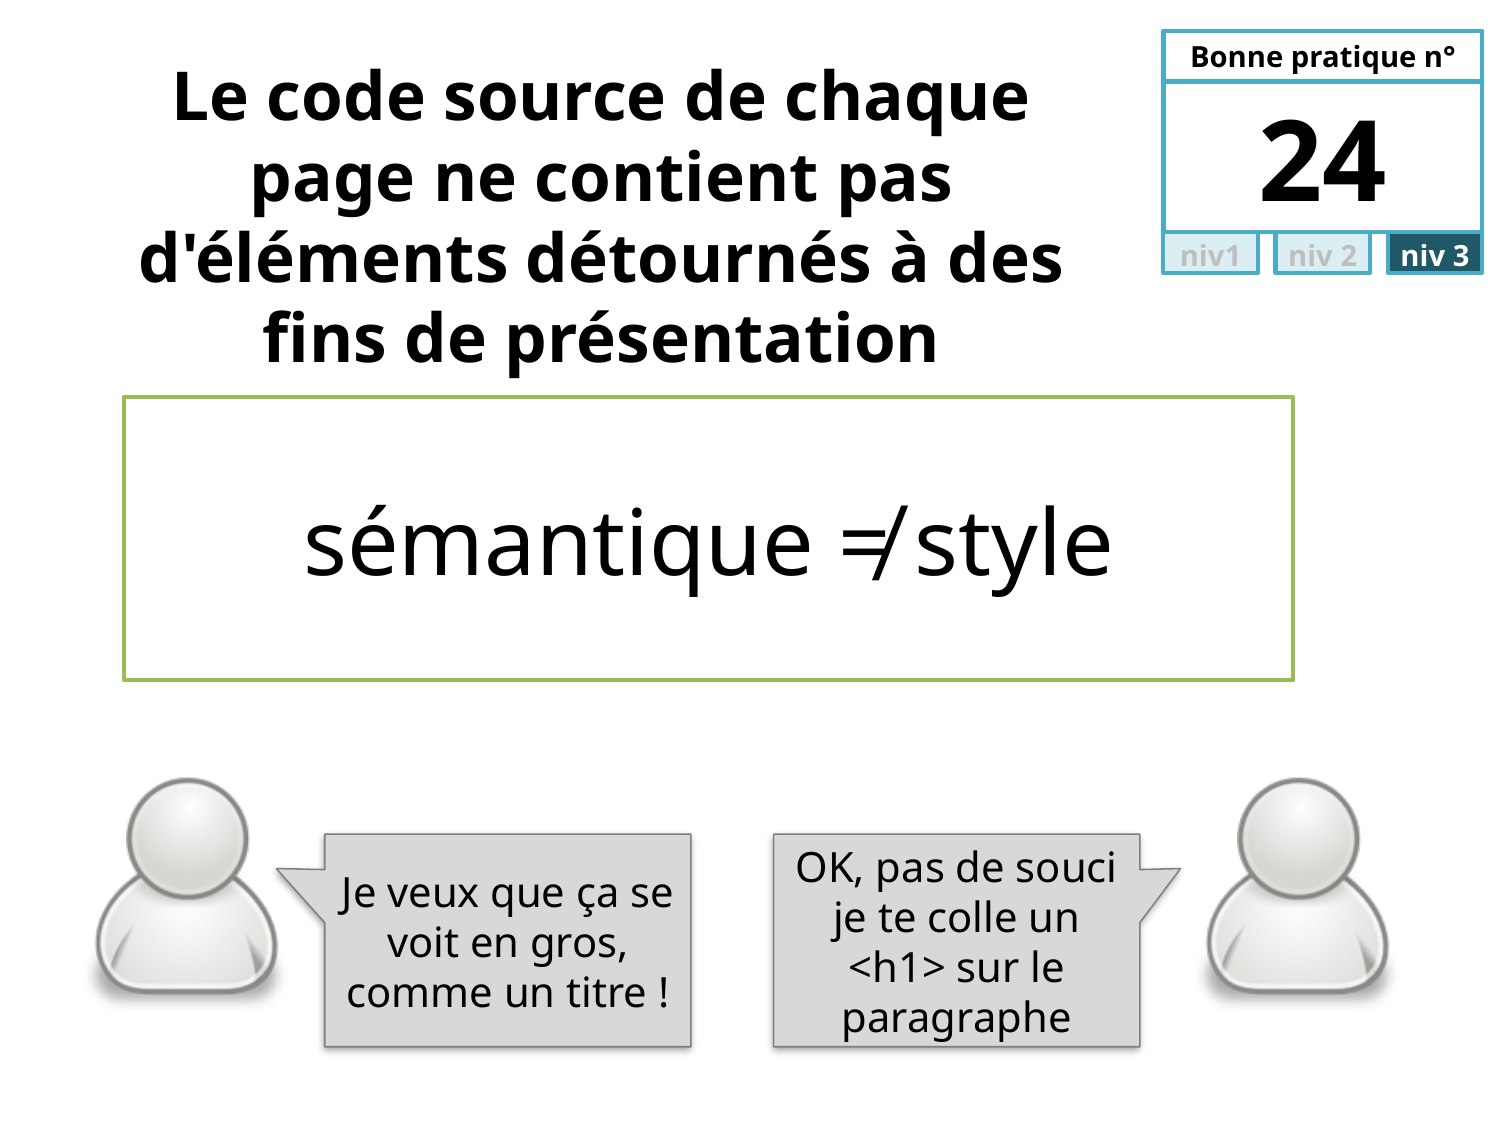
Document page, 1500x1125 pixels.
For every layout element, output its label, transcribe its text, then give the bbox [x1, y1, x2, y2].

title Le code source de chaque page ne contient pas d'éléments détournés à des fins de présentation [75, 45, 1128, 233]
picture [64, 774, 309, 1019]
text_box Je veux que ça se voit en gros, comme un titre ! [313, 834, 691, 1047]
list 24 [1161, 79, 1484, 234]
text_box sémantique ≠ style [123, 397, 1294, 681]
text_box OK, pas de souci je te colle un <h1> sur le paragraphe [773, 834, 1169, 1047]
picture [1174, 774, 1419, 1019]
